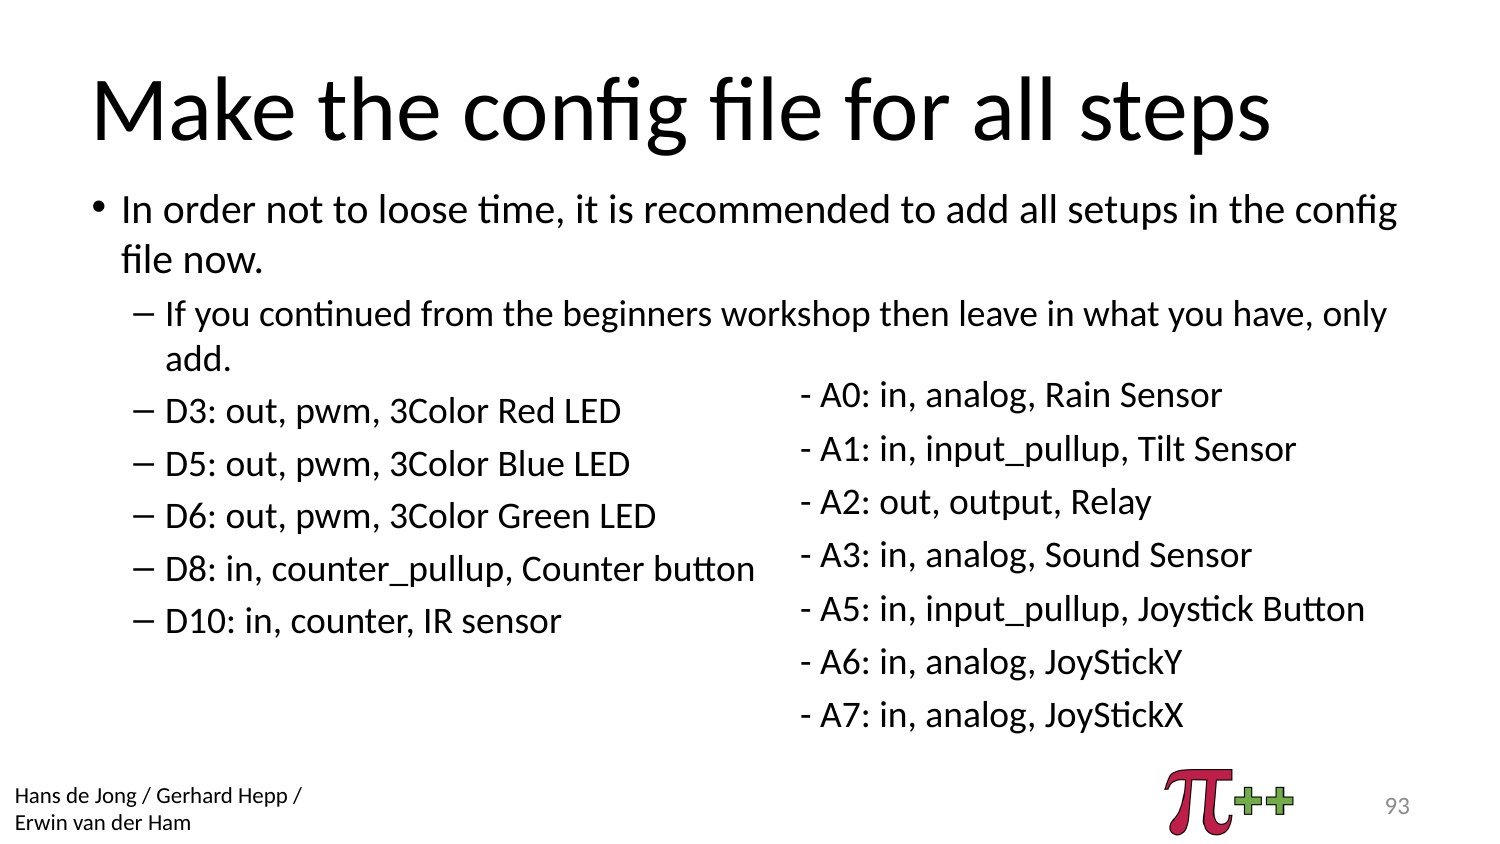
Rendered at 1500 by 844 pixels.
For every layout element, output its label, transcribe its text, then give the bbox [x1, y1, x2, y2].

title Make the config file for all steps [75, 33, 1425, 175]
list In order not to loose time, it is recommended to add all setups in the config file now. If you continued from the beginners workshop then leave in what you have, only add. D3: out, pwm, 3Color Red LED D5: out, pwm, 3Color Blue LED D6: out, pwm, 3Color Green LED D8: in, counter_pullup, Counter button D10: in, counter, IR sensor [76, 173, 1427, 777]
slide_number 93 [1340, 782, 1425, 827]
picture [1163, 777, 1294, 836]
text_box - A0: in, analog, Rain Sensor - A1: in, input_pullup, Tilt Sensor - A2: out, output, Relay - A3: in, analog, Sound Sensor - A5: in, input_pullup, Joystick Button - A6: in, analog, JoyStickY - A7: in, analog, JoyStickX [785, 362, 1400, 743]
